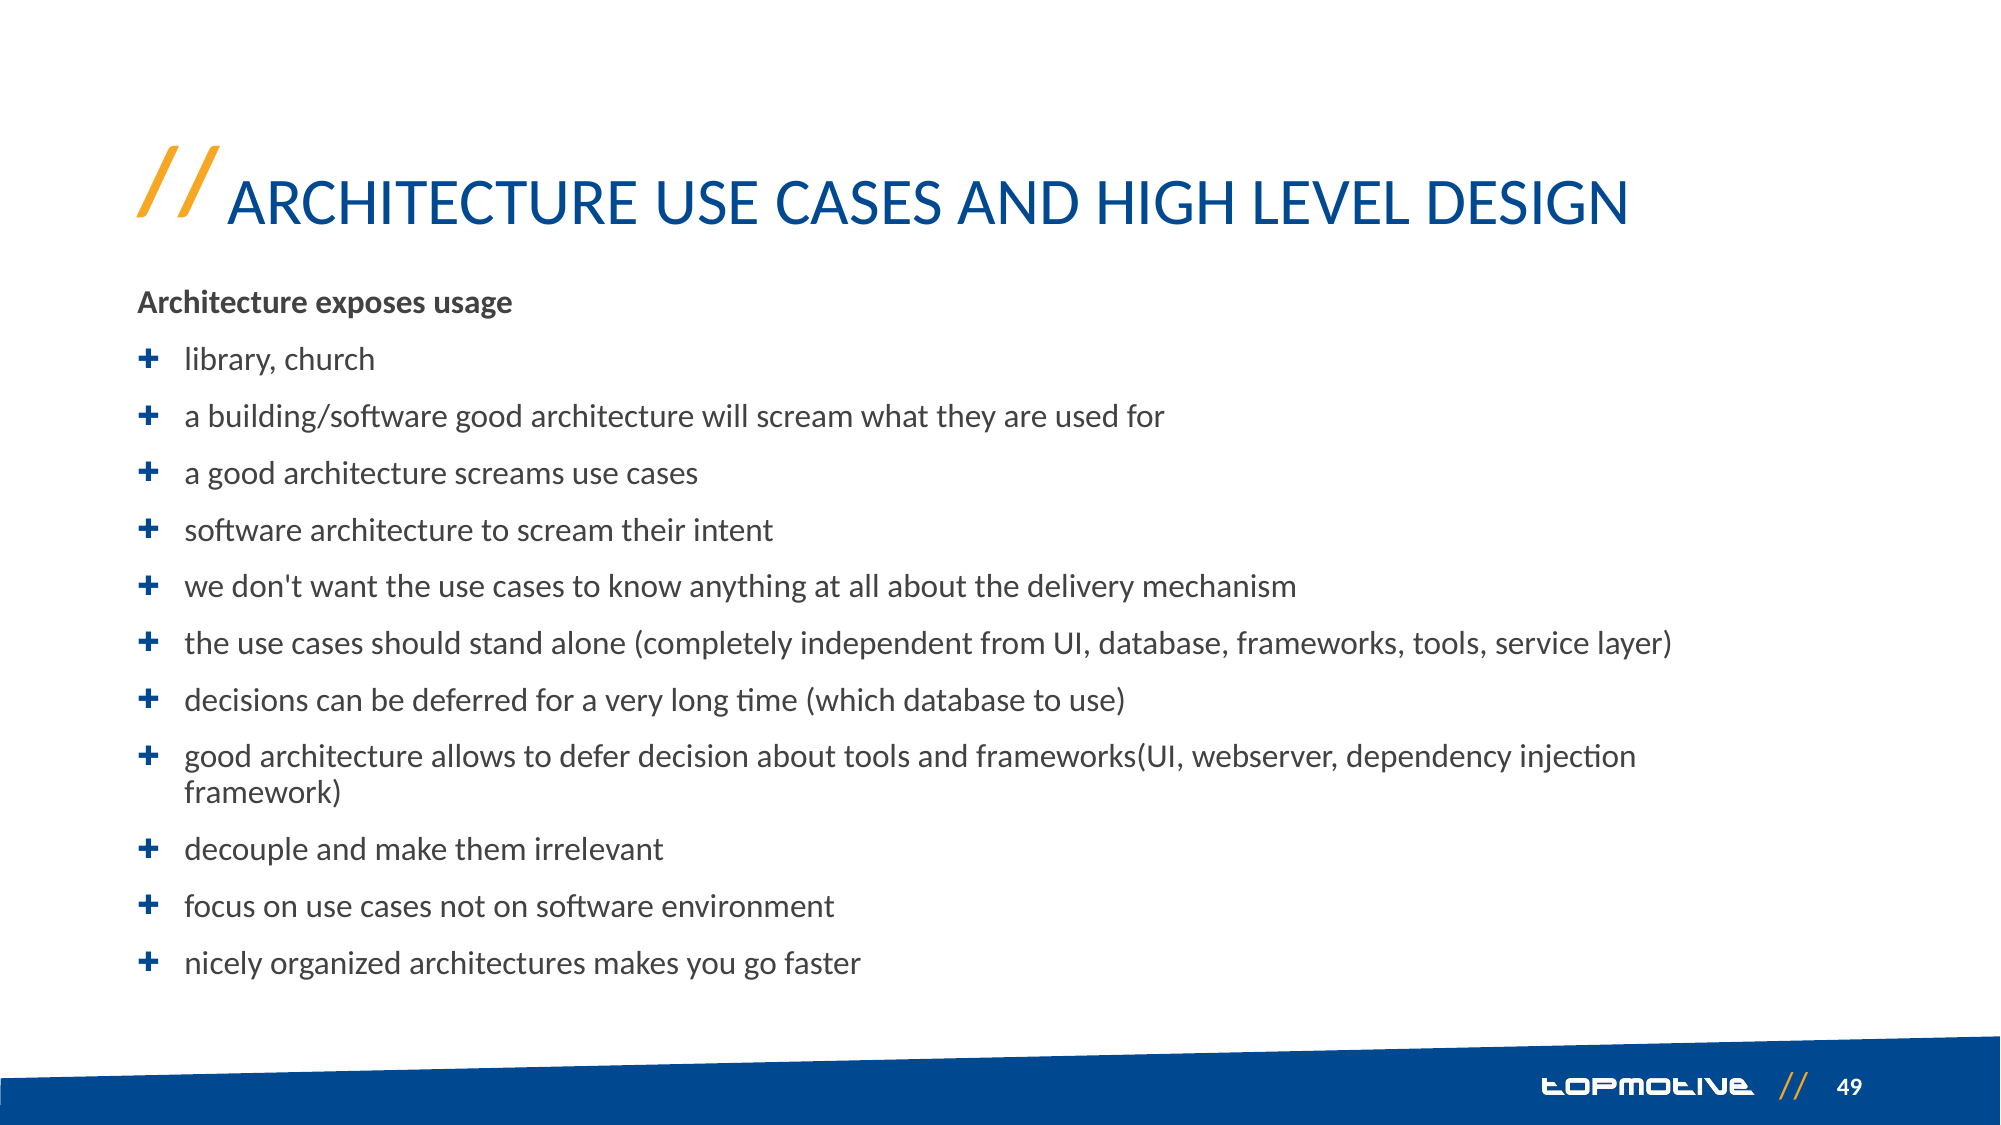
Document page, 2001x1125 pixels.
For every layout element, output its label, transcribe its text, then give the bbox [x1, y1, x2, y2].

title Architecture use cases and high level design [227, 158, 1863, 242]
slide_number 49 [1800, 1065, 1863, 1107]
list Architecture exposes usage library, church a building/software good architecture will scream what they are used for a good architecture screams use cases software architecture to scream their intent we don't want the use cases to know anything at all about the delivery mechanism the use cases should stand alone (completely independent from UI, database, frameworks, tools, service layer) decisions can be deferred for a very long time (which database to use) good architecture allows to defer decision about tools and frameworks(UI, webserver, dependency injection framework) decouple and make them irrelevant focus on use cases not on software environment nicely organized architectures makes you go faster [137, 285, 1696, 1028]
picture [1542, 1078, 1755, 1095]
